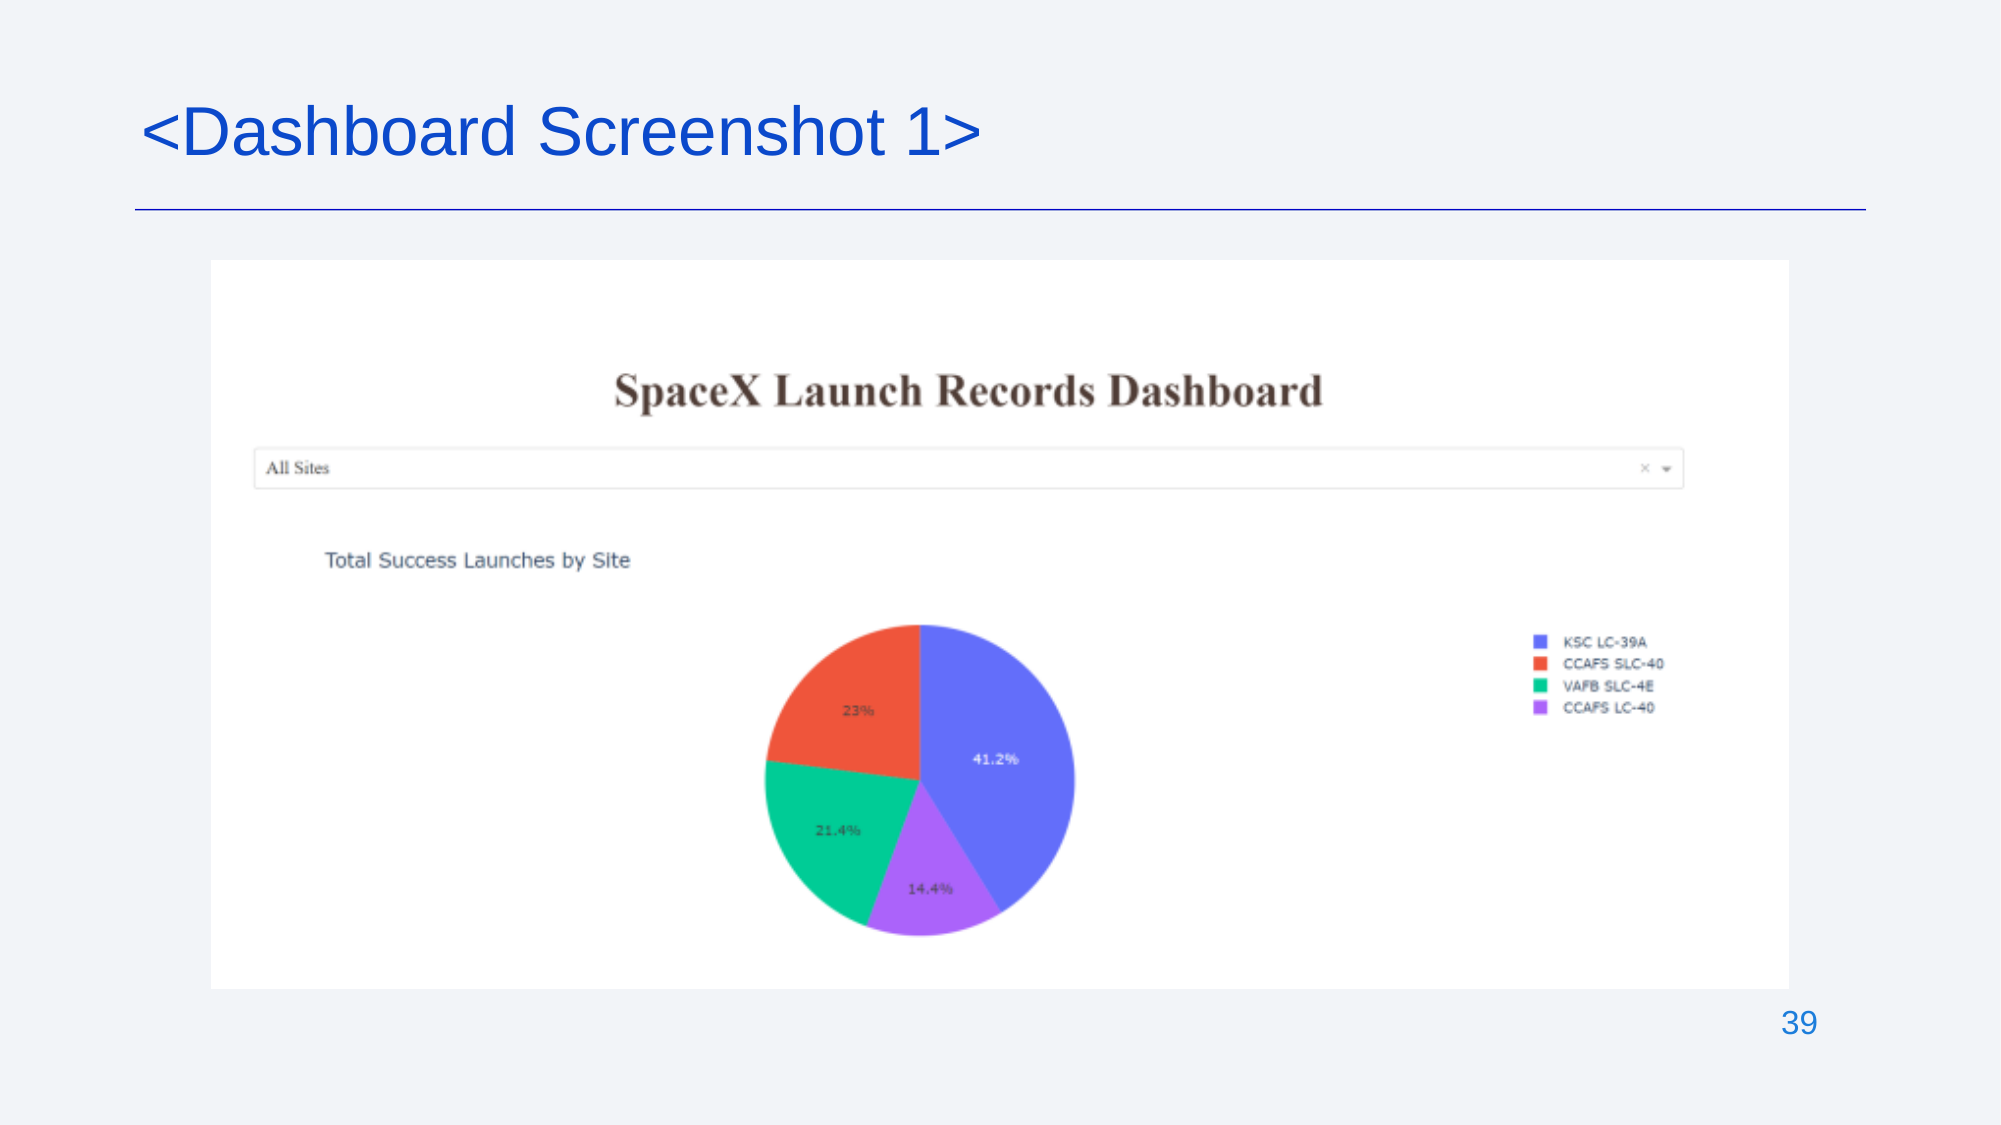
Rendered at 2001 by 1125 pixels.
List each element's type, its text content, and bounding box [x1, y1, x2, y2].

picture [0, 0, 2001, 1125]
slide_number ‹#› [1383, 988, 1833, 1055]
text_box <Dashboard Screenshot 1> [126, 88, 1852, 179]
